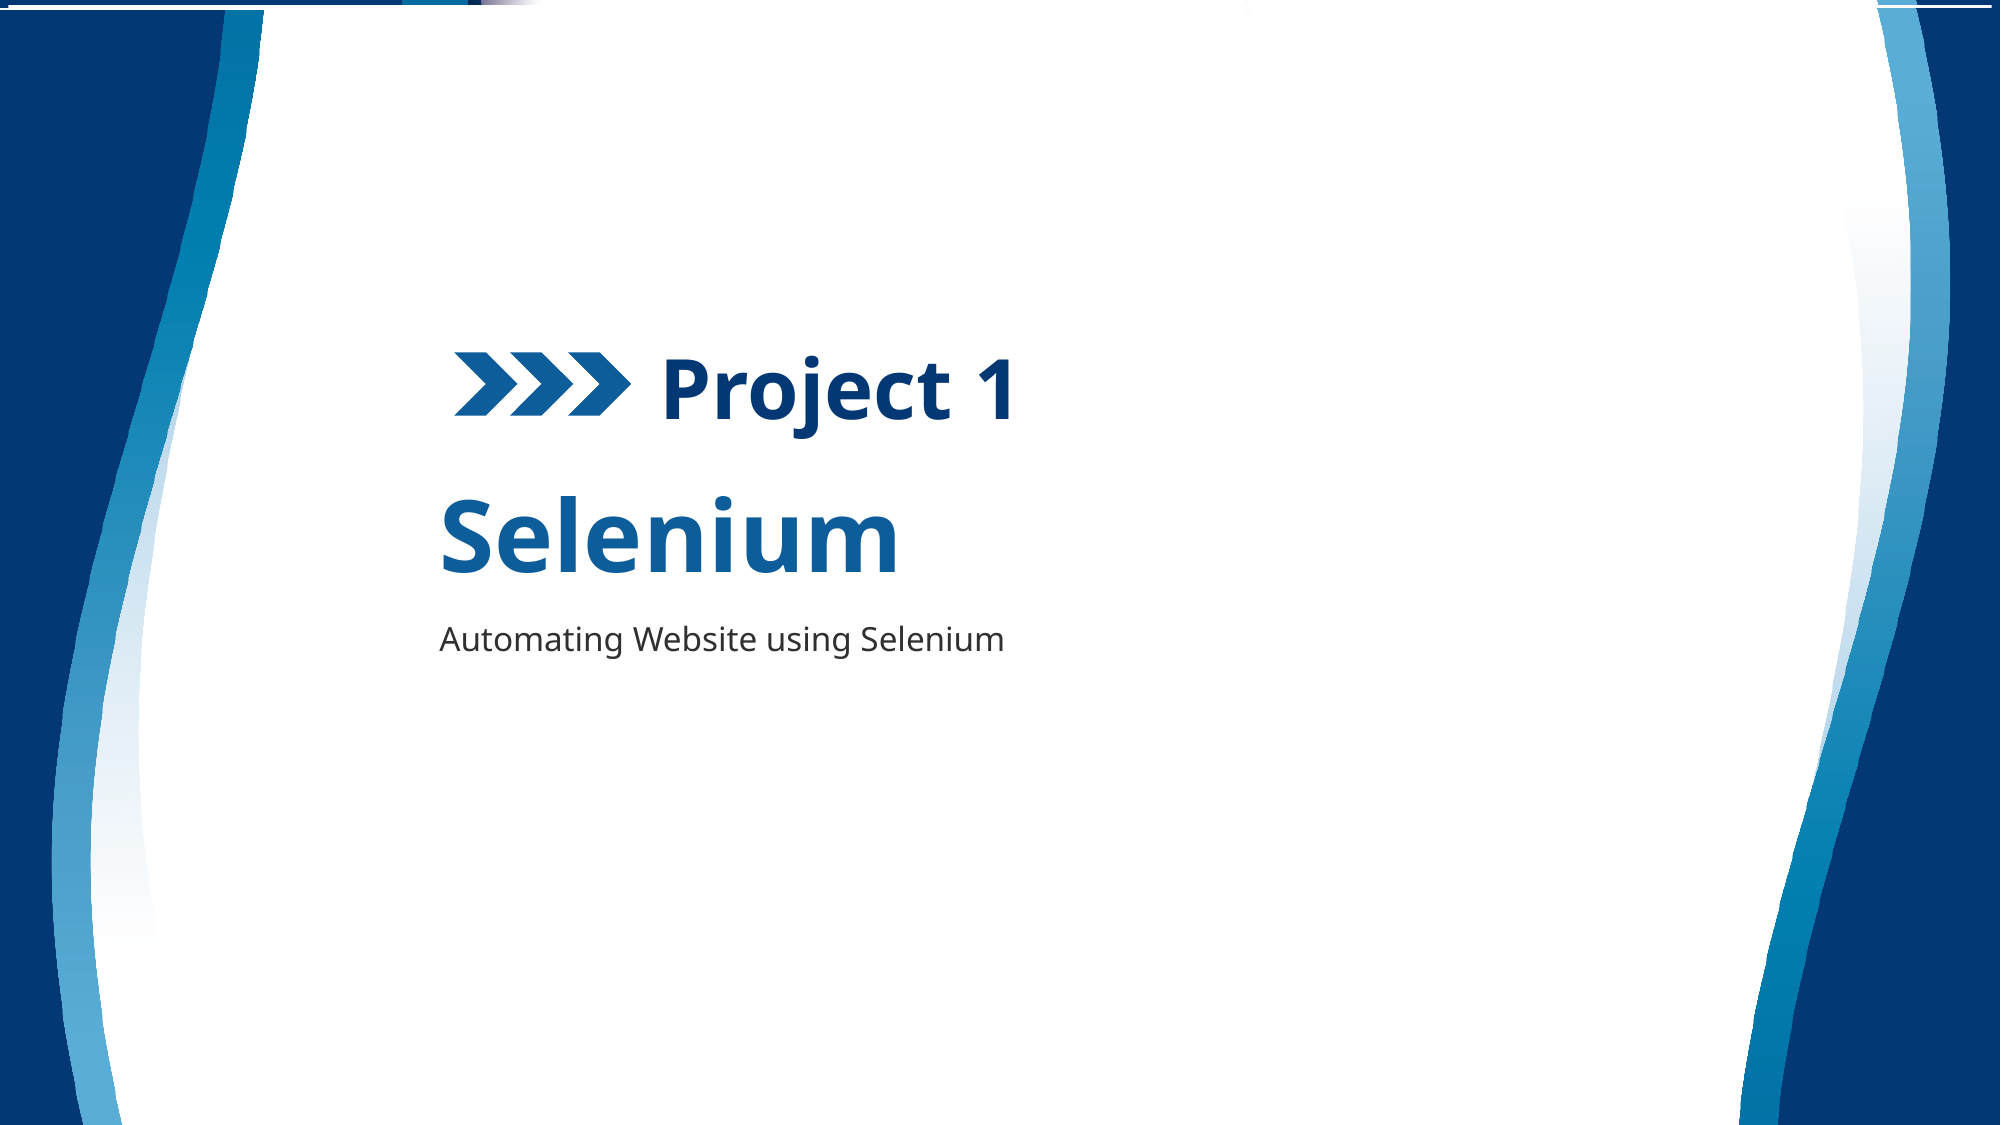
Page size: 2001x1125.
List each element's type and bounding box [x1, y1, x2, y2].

text_box [454, 352, 632, 416]
text_box [0, 8, 2000, 1125]
